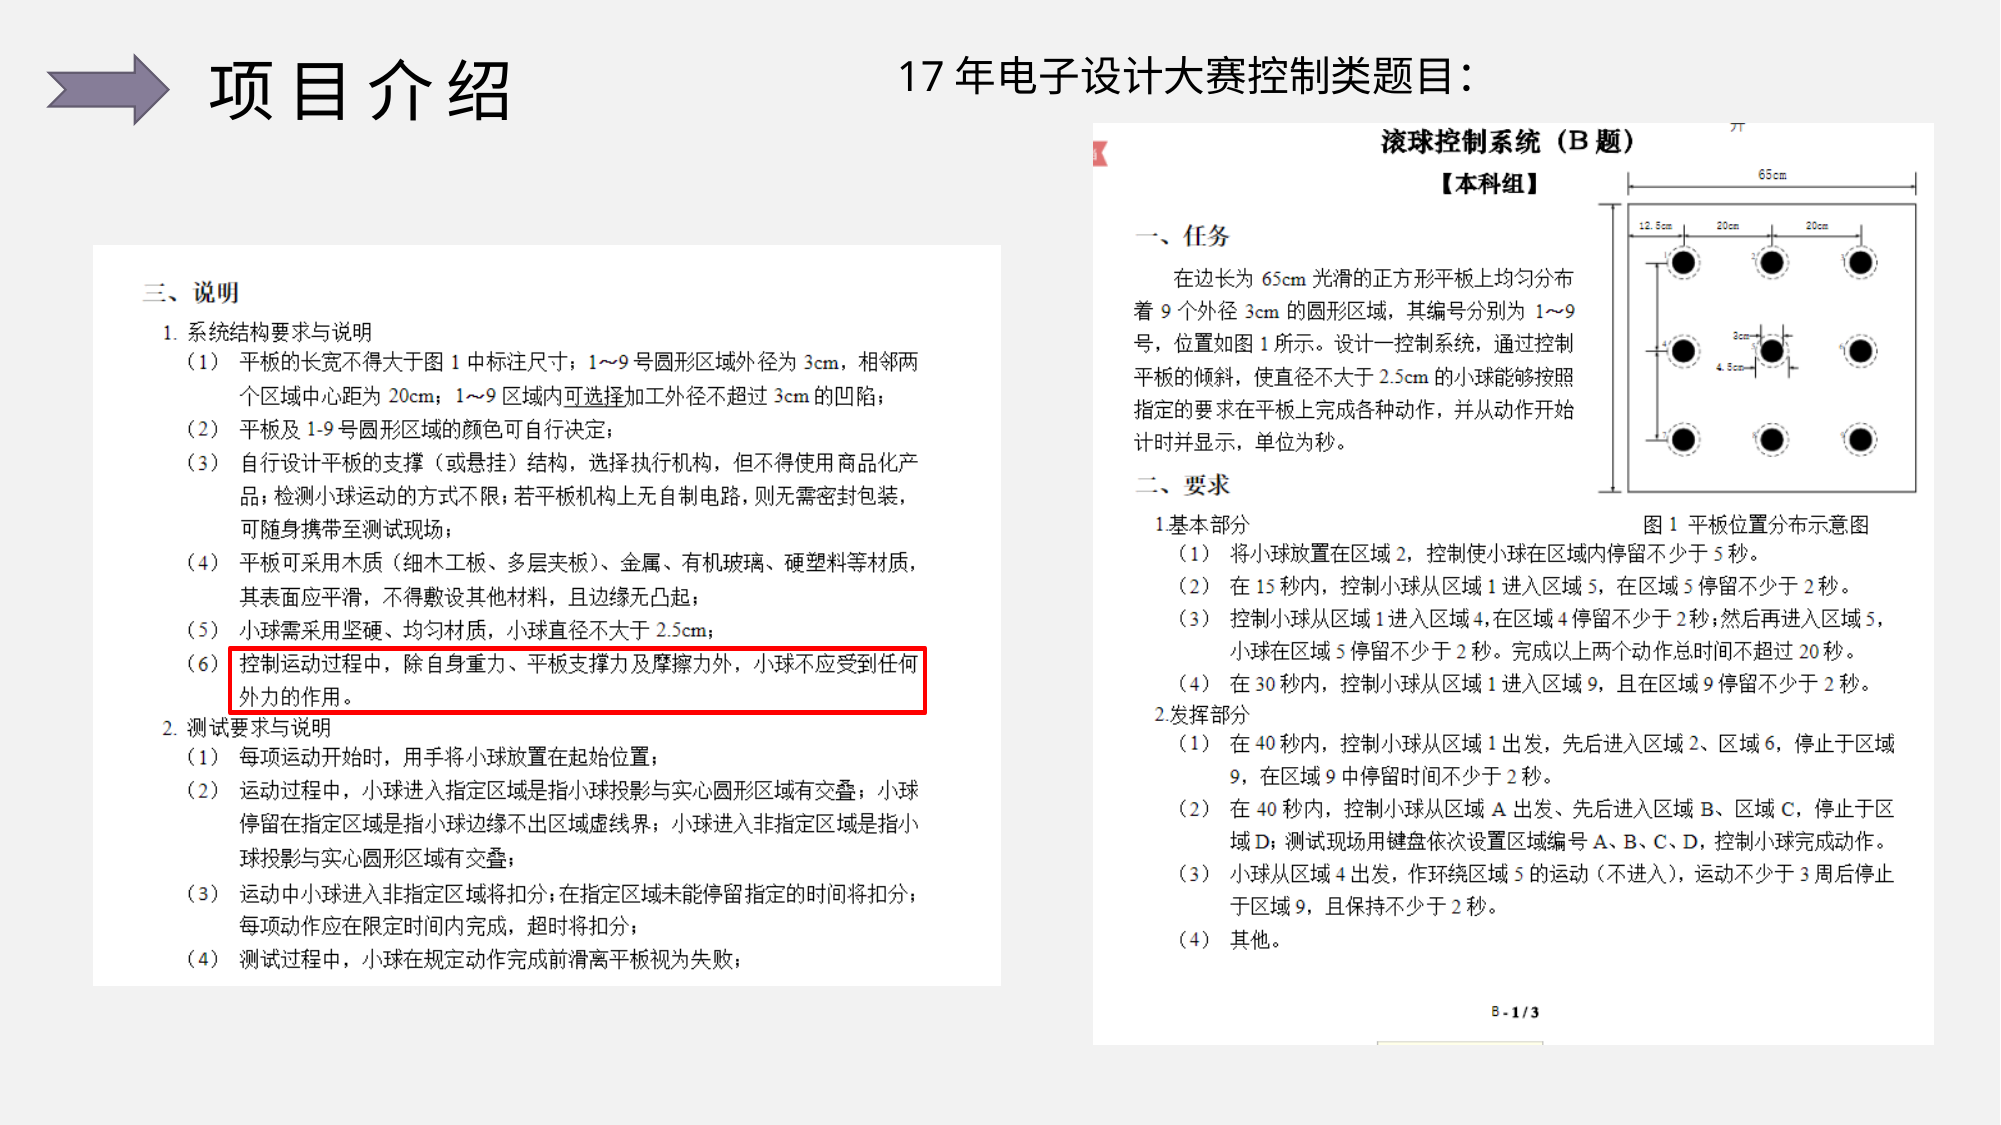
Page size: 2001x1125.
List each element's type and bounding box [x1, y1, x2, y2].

picture [93, 245, 1001, 986]
text_box [125, 41, 1828, 976]
text_box [46, 71, 125, 108]
picture [1093, 123, 1934, 1045]
